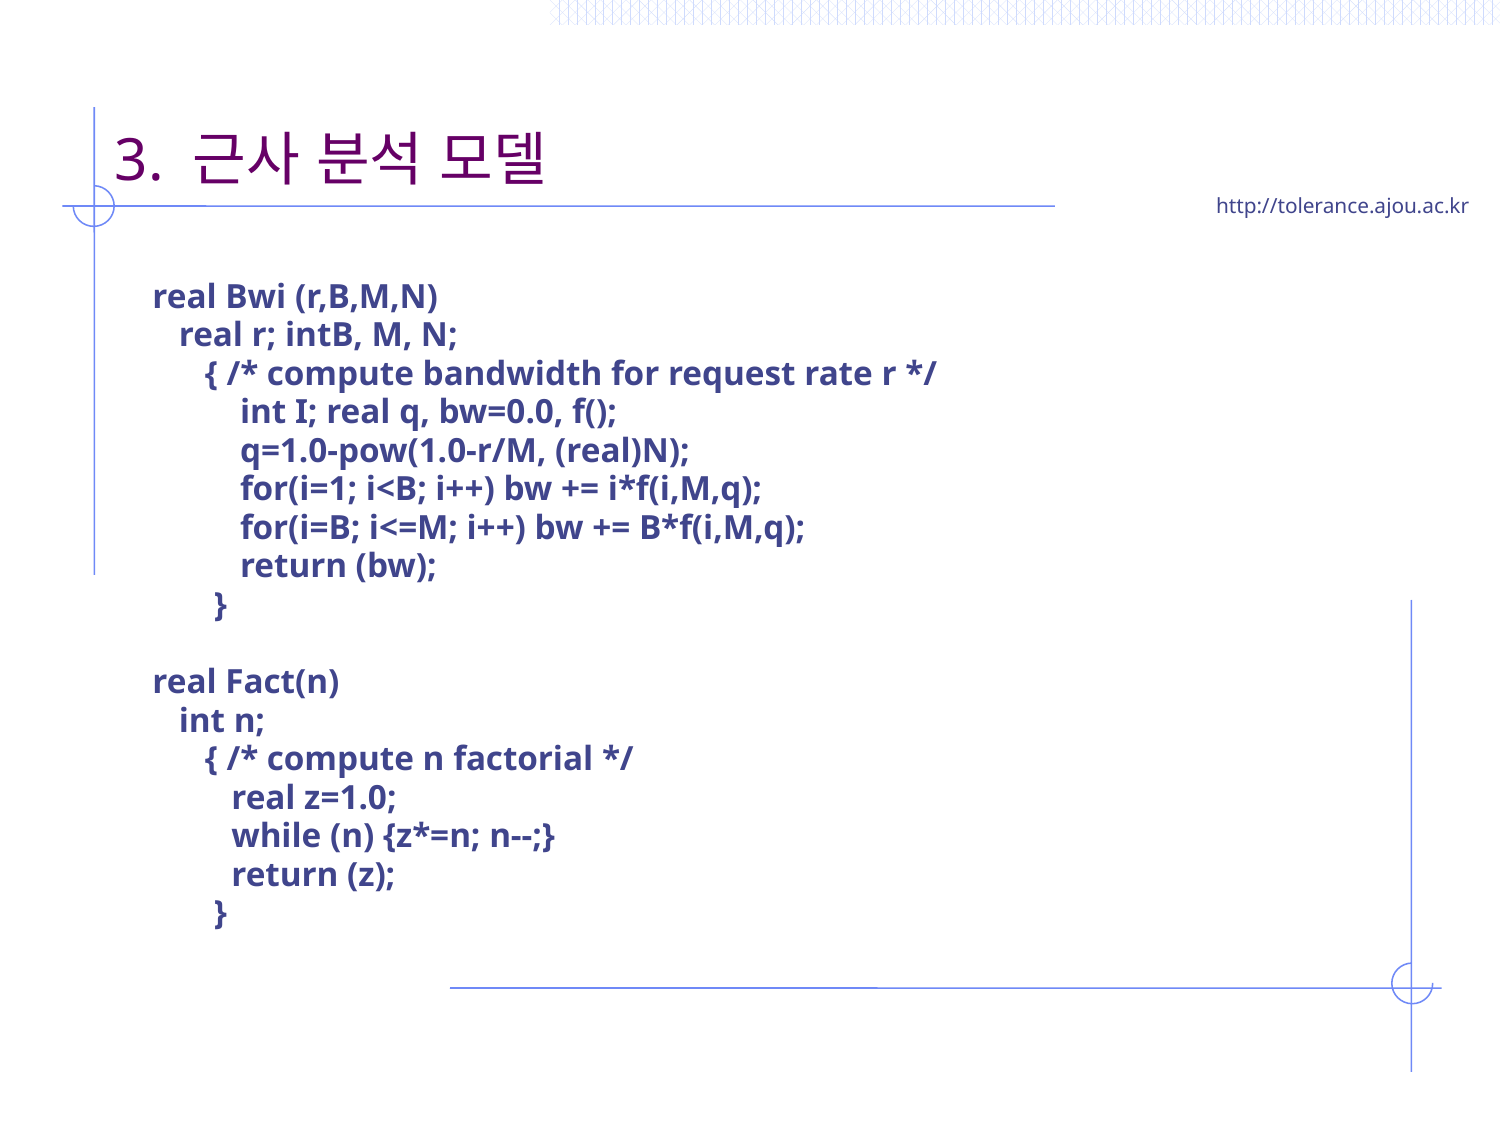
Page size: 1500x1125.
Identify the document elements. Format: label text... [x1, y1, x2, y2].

title 3. 근사 분석 모델 [99, 99, 1163, 201]
list real Bwi (r,B,M,N) real r; intB, M, N; { /* compute bandwidth for request rate r */ int I; real q, bw=0.0, f(); q=1.0-pow(1.0-r/M, (real)N); for(i=1; i<B; i++) bw += i*f(i,M,q); for(i=B; i<=M; i++) bw += B*f(i,M,q); return (bw); } real Fact(n) int n; { /* compute n factorial */ real z=1.0; while (n) {z*=n; n--;} return (z); } [137, 274, 1413, 1038]
